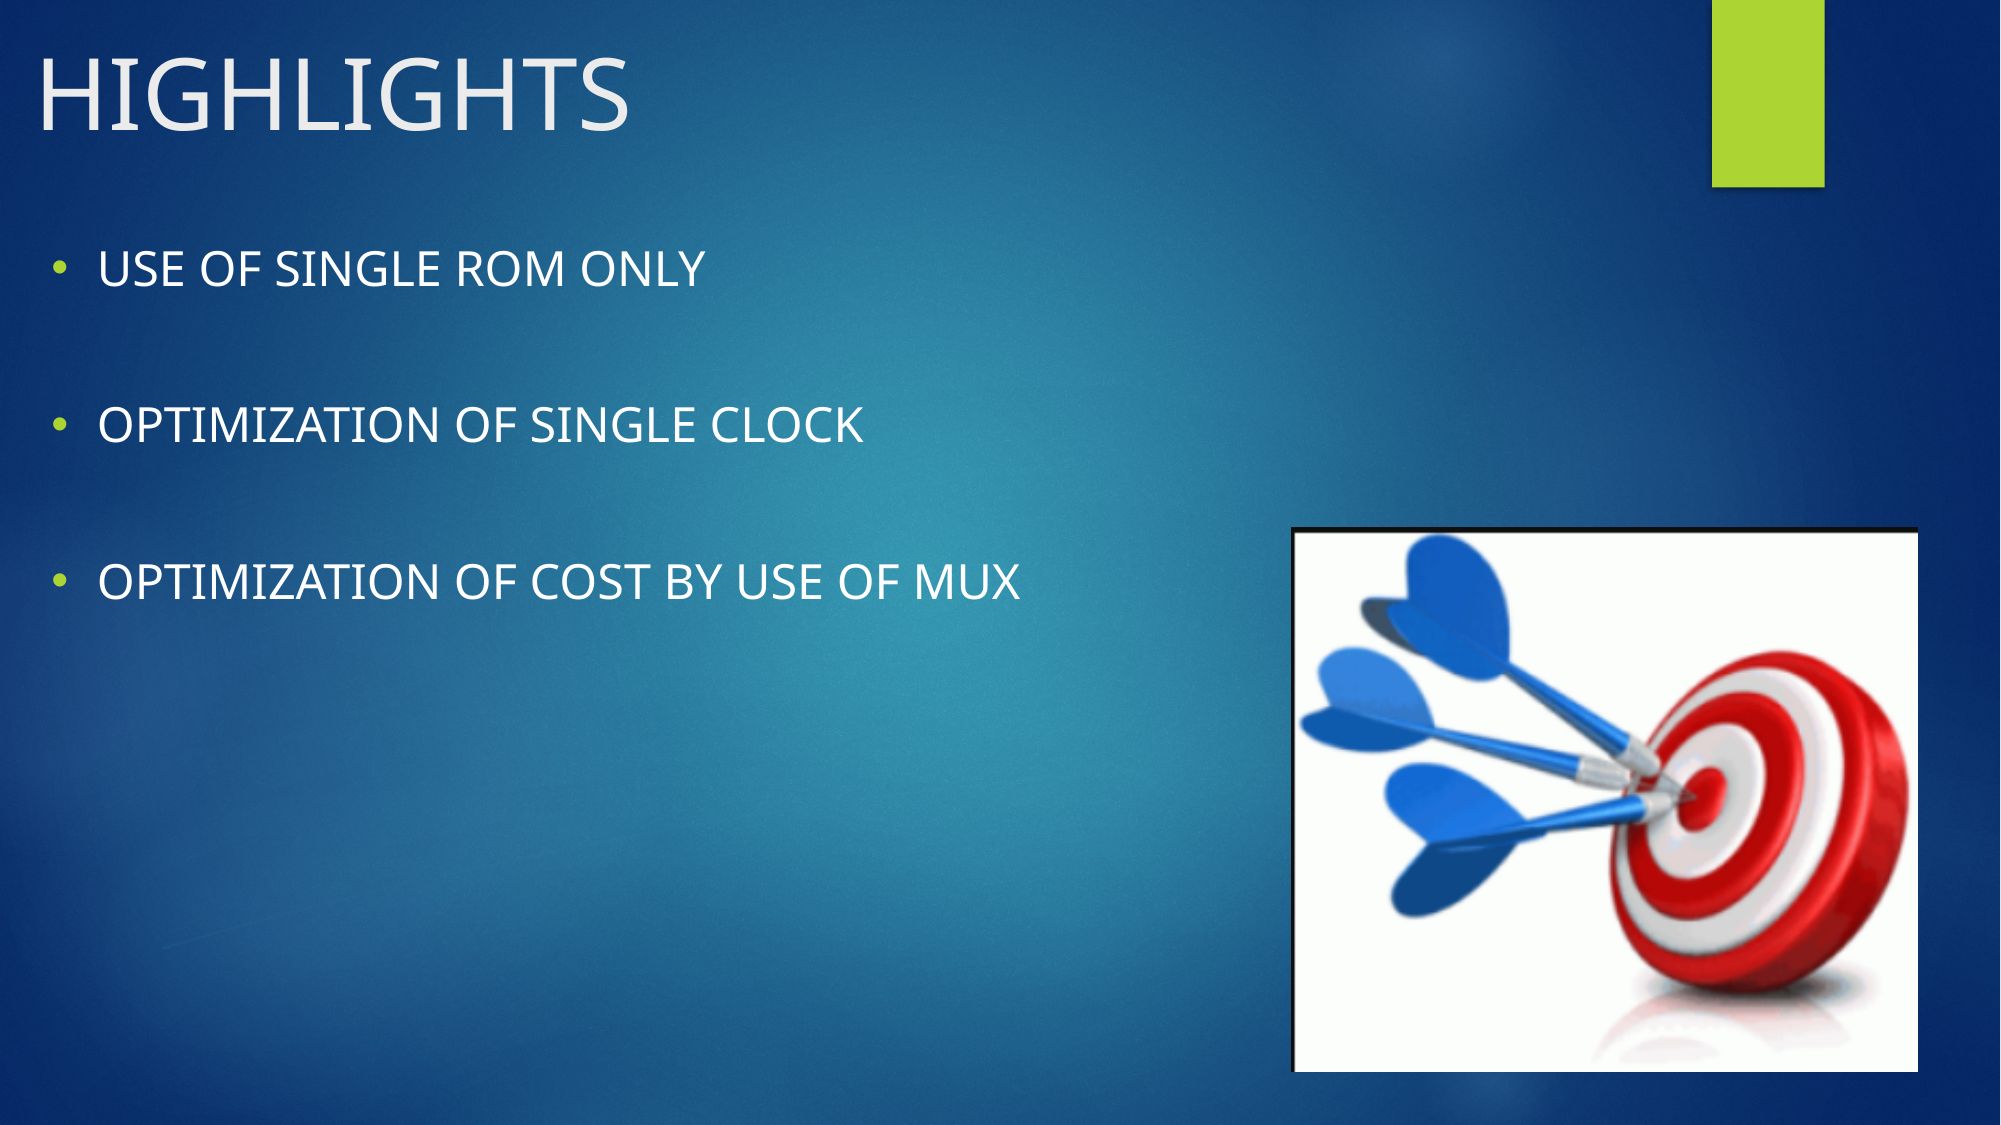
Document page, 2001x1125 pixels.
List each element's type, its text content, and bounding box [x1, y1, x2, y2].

title HIGHLIGHTS [19, 23, 922, 175]
list USE OF SINGLE ROM ONLY OPTIMIZATION OF SINGLE CLOCK OPTIMIZATION OF COST BY USE OF MUX [36, 229, 1485, 618]
picture [0, 0, 2001, 1125]
